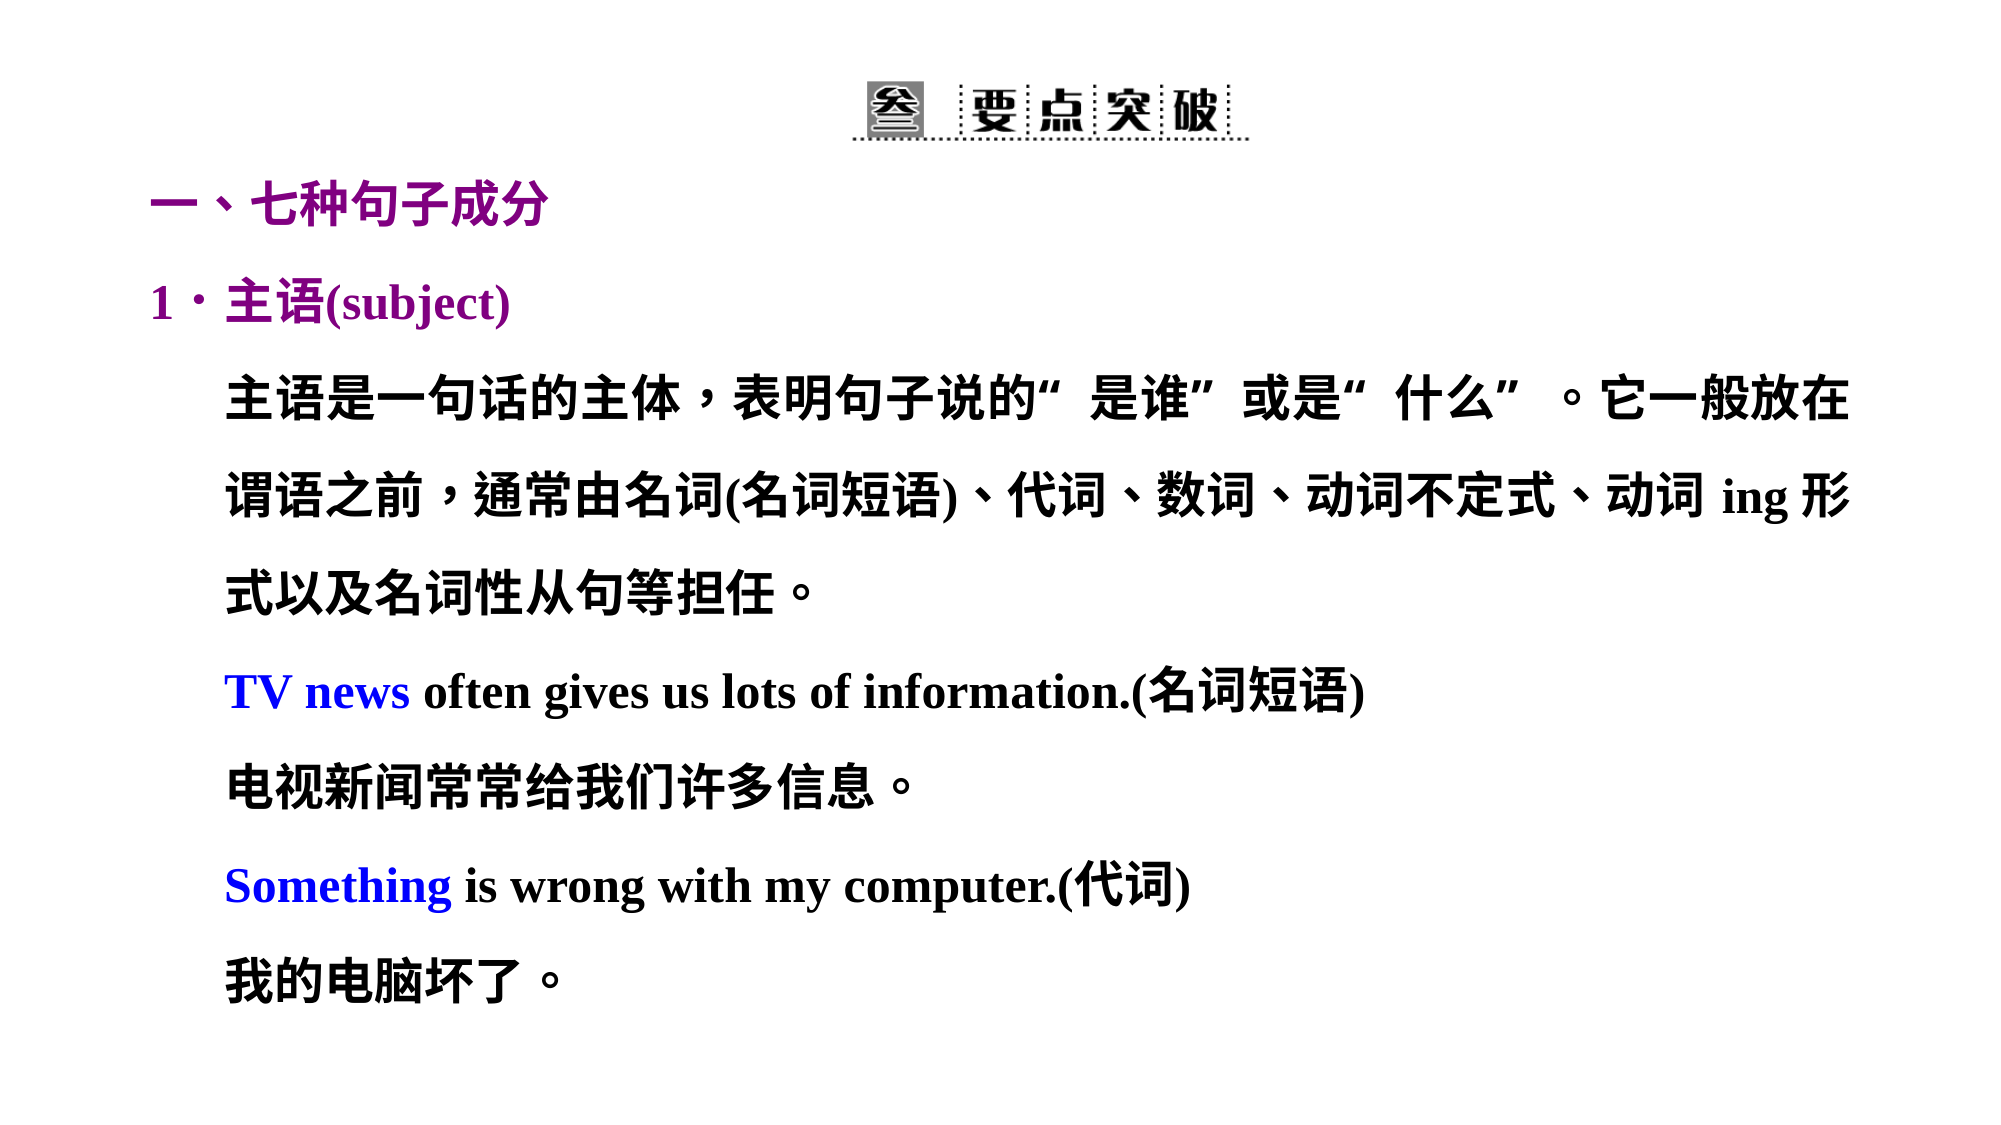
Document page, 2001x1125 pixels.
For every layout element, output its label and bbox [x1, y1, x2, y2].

text_box [149, 76, 1851, 1049]
